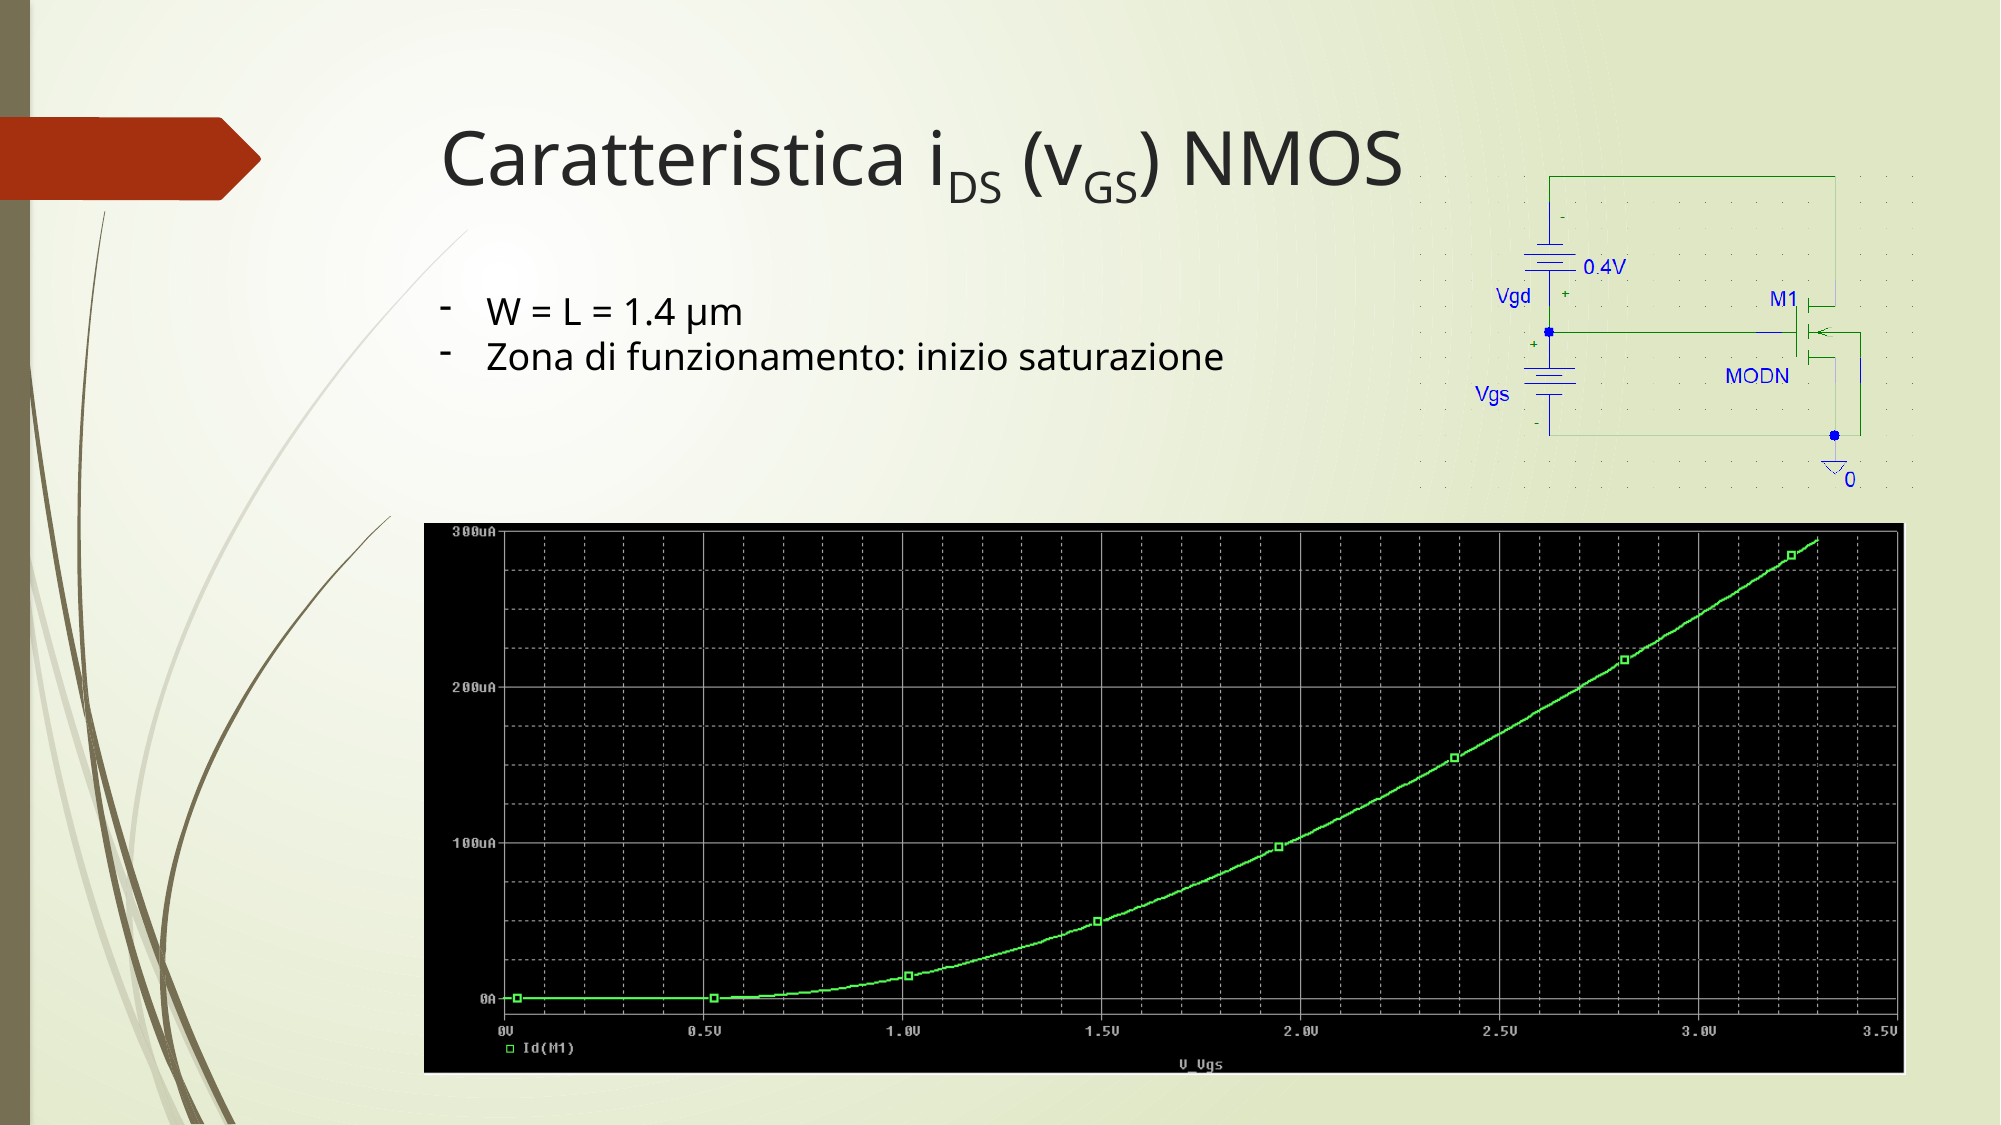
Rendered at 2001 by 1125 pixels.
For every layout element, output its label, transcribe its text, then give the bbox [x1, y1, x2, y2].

title Caratteristica iDS (vGS) NMOS [425, 102, 1888, 313]
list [424, 523, 1906, 1075]
picture [1417, 157, 1935, 509]
